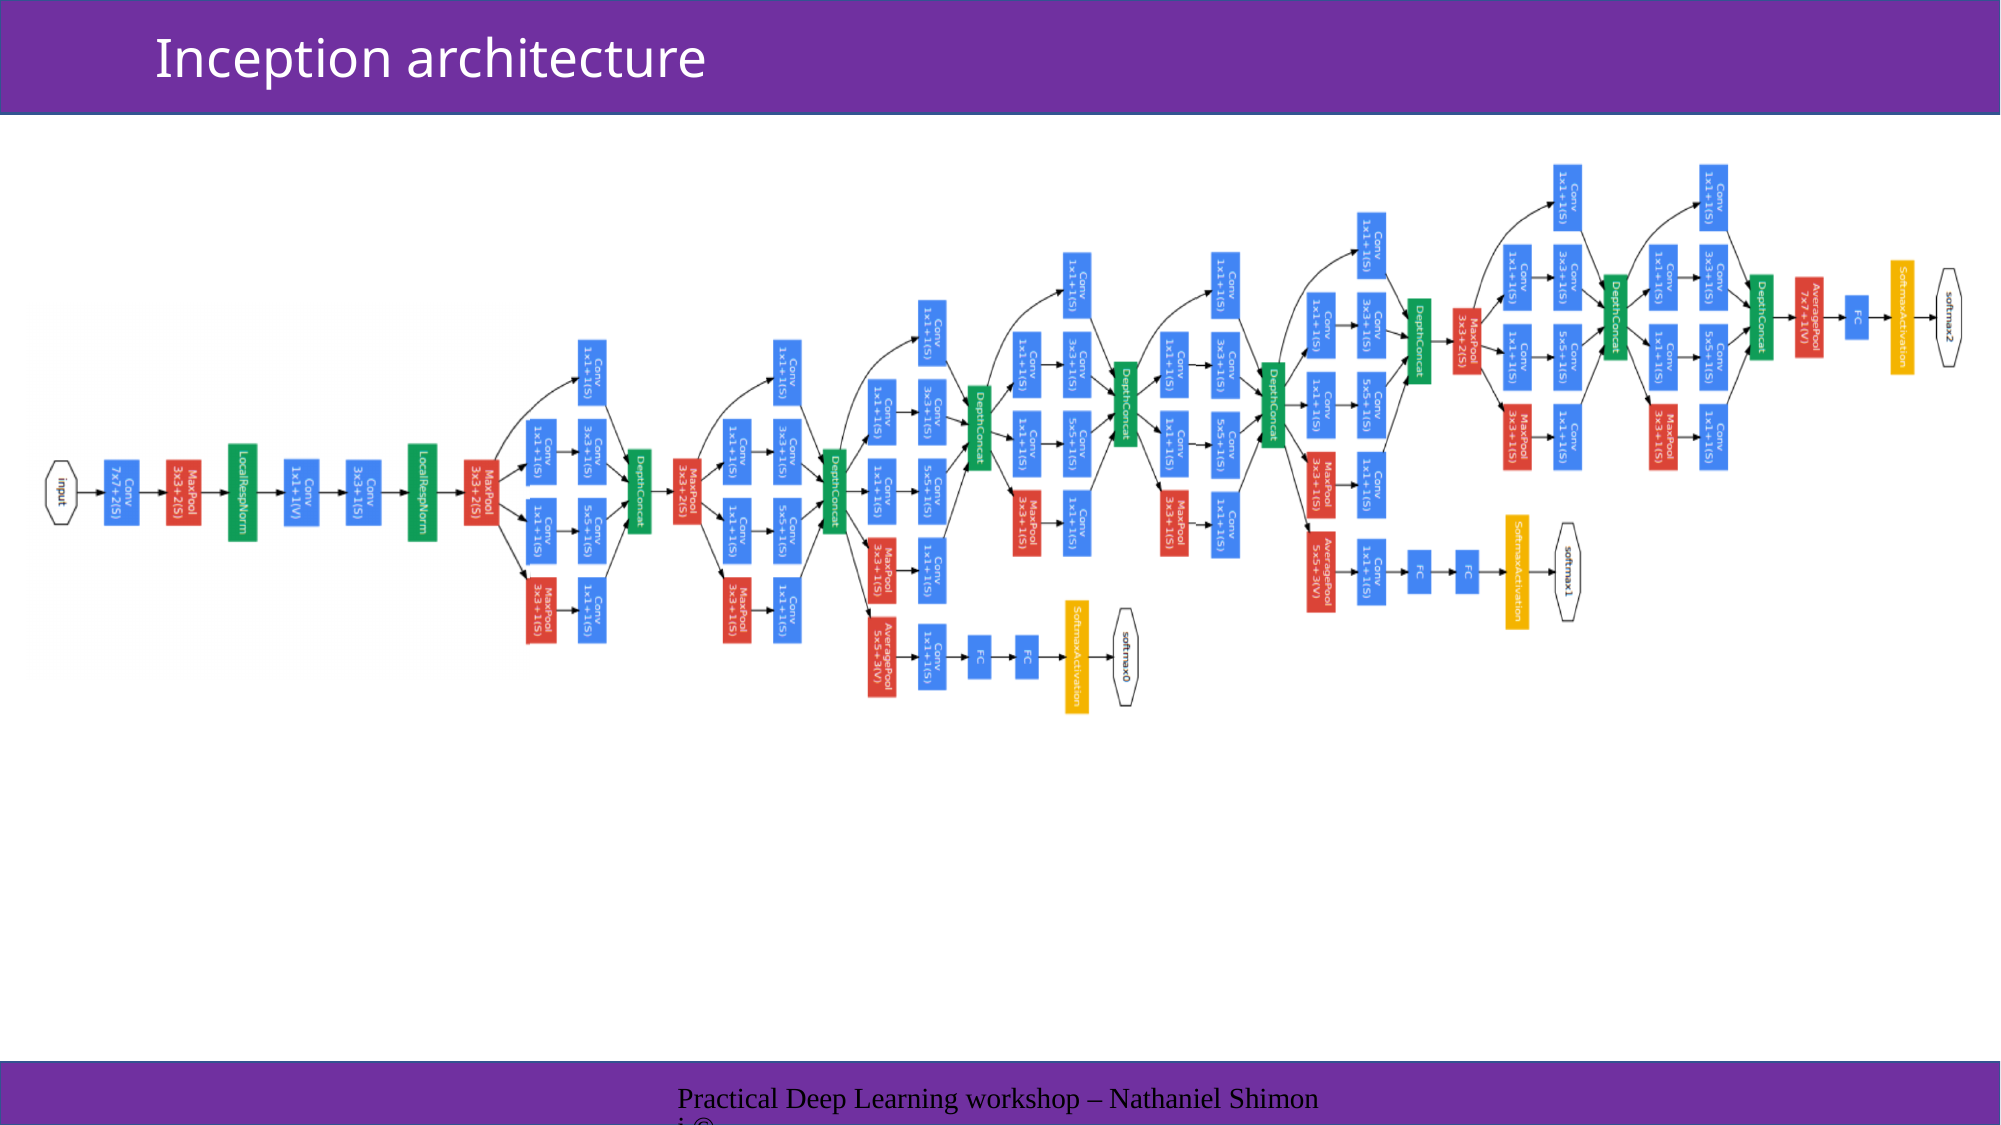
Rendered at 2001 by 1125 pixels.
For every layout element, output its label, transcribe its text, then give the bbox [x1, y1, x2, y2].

title Inception architecture [140, 24, 1863, 98]
footer Practical Deep Learning workshop – Nathaniel Shimoni © [662, 1077, 1338, 1117]
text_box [26, 120, 1974, 729]
